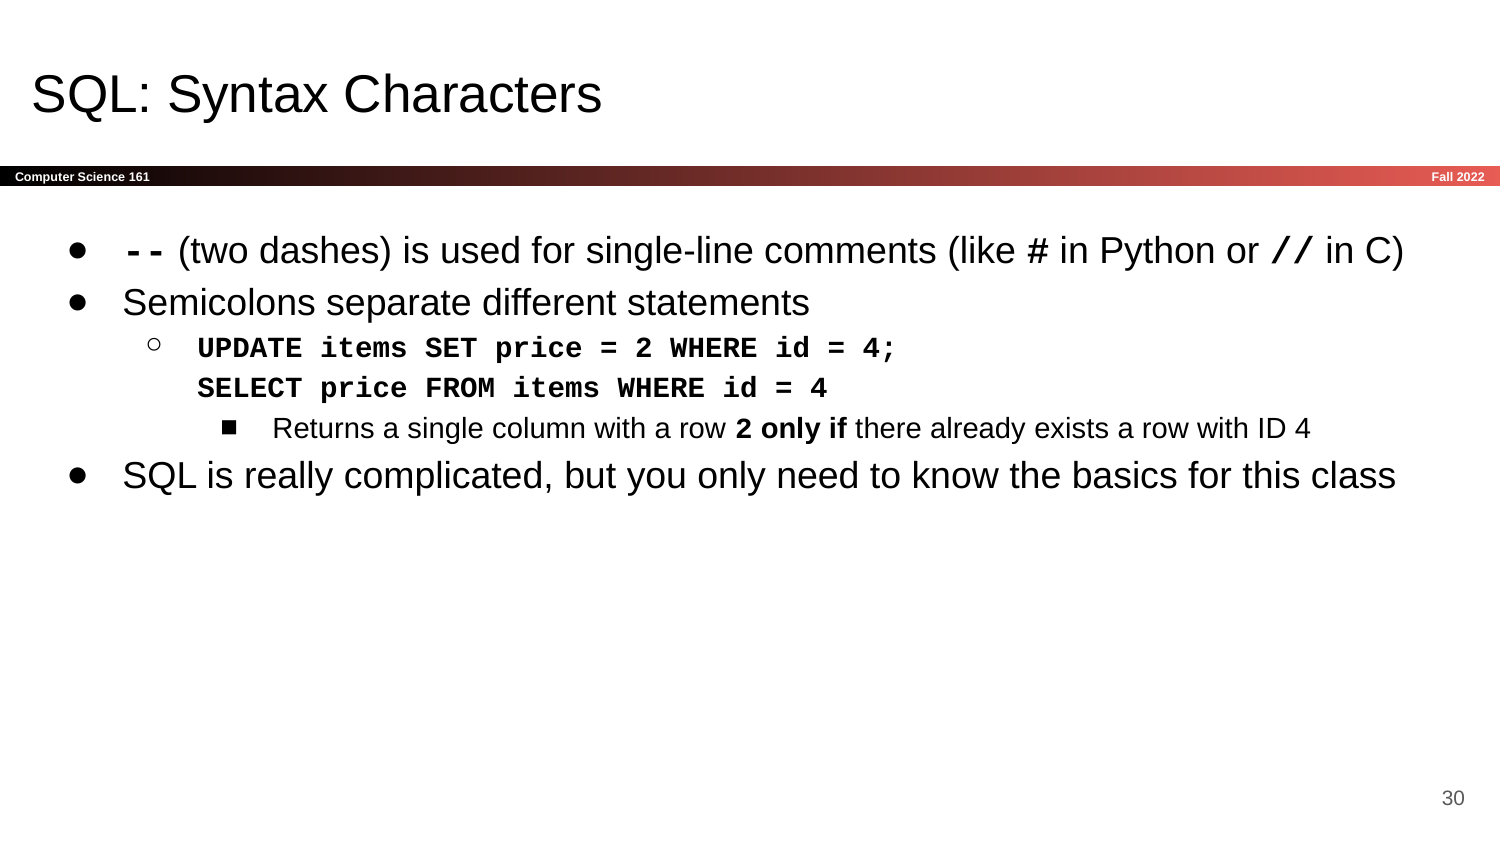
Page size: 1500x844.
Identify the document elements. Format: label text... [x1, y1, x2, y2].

list -- (two dashes) is used for single-line comments (like # in Python or // in C) Semicolons separate different statements UPDATE items SET price = 2 WHERE id = 4; SELECT price FROM items WHERE id = 4 Returns a single column with a row 2 only if there already exists a row with ID 4 SQL is really complicated, but you only need to know the basics for this class [32, 204, 1431, 823]
slide_number ‹#› [1389, 764, 1480, 830]
title SQL: Syntax Characters [16, 44, 1415, 139]
